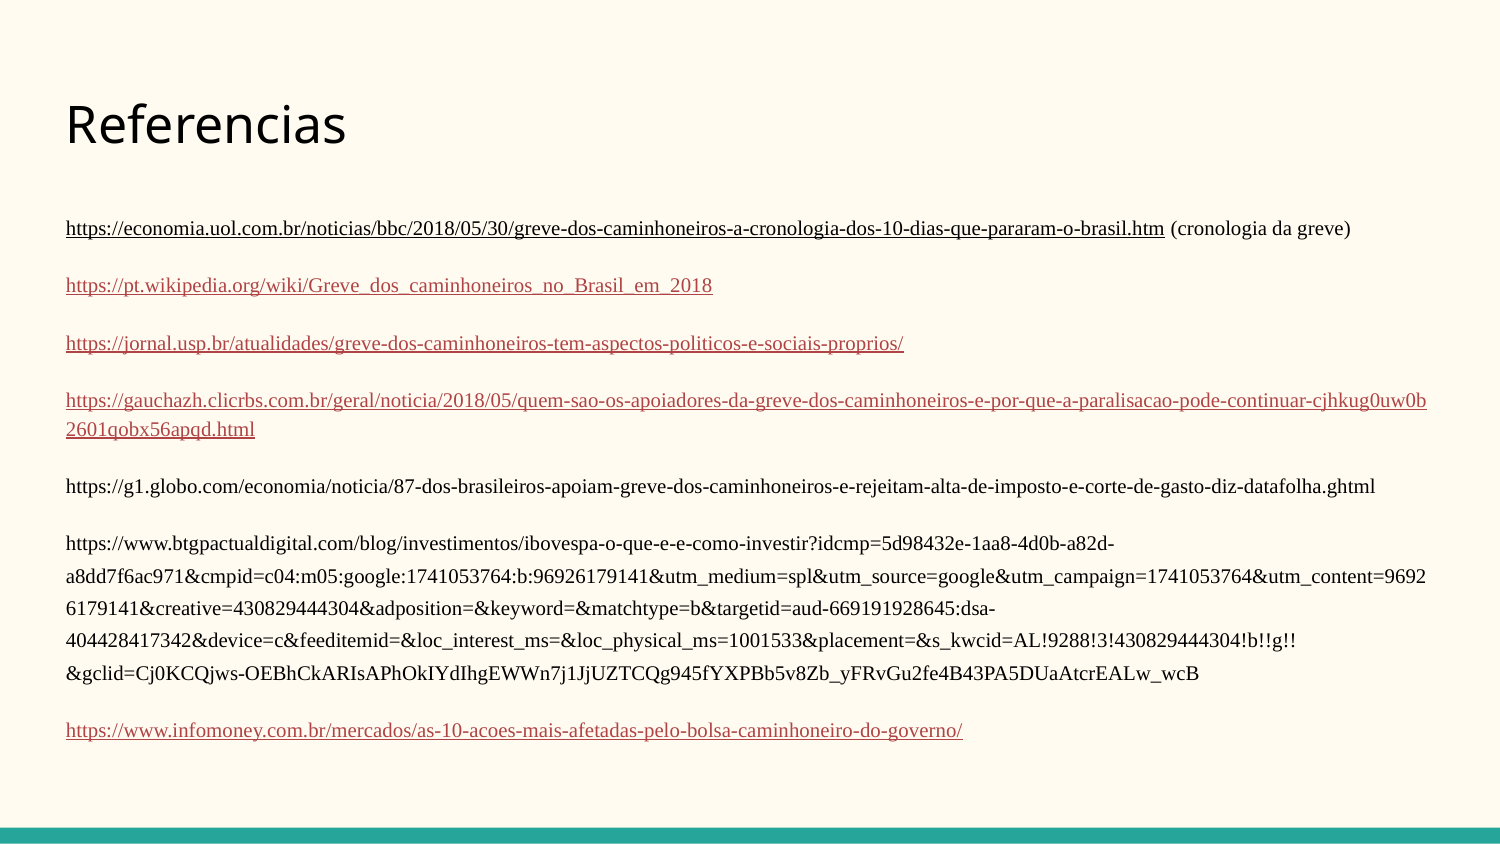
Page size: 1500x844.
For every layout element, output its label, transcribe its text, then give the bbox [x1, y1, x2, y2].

text_box Referencias [51, 72, 1449, 174]
text_box https://economia.uol.com.br/noticias/bbc/2018/05/30/greve-dos-caminhoneiros-a-cronologia-dos-10-dias-que-pararam-o-brasil.htm (cronologia da greve) https://pt.wikipedia.org/wiki/Greve_dos_caminhoneiros_no_Brasil_em_2018 https://jornal.usp.br/atualidades/greve-dos-caminhoneiros-tem-aspectos-politicos-e-sociais-proprios/ https://gauchazh.clicrbs.com.br/geral/noticia/2018/05/quem-sao-os-apoiadores-da-greve-dos-caminhoneiros-e-por-que-a-paralisacao-pode-continuar-cjhkug0uw0b2601qobx56apqd.html https://g1.globo.com/economia/noticia/87-dos-brasileiros-apoiam-greve-dos-caminhoneiros-e-rejeitam-alta-de-imposto-e-corte-de-gasto-diz-datafolha.ghtml https://www.btgpactualdigital.com/blog/investimentos/ibovespa-o-que-e-e-como-investir?idcmp=5d98432e-1aa8-4d0b-a82d-a8dd7f6ac971&cmpid=c04:m05:google:1741053764:b:96926179141&utm_medium=spl&utm_source=google&utm_campaign=1741053764&utm_content=96926179141&creative=430829444304&adposition=&keyword=&matchtype=b&targetid=aud-669191928645:dsa-404428417342&device=c&feeditemid=&loc_interest_ms=&loc_physical_ms=1001533&placement=&s_kwcid=AL!9288!3!430829444304!b!!g!!&gclid=Cj0KCQjws-OEBhCkARIsAPhOkIYdIhgEWWn7j1JjUZTCQg945fYXPBb5v8Zb_yFRvGu2fe4B43PA5DUaAtcrEALw_wcB https://www.infomoney.com.br/mercados/as-10-acoes-mais-afetadas-pelo-bolsa-caminhoneiro-do-governo/ [51, 192, 1449, 750]
